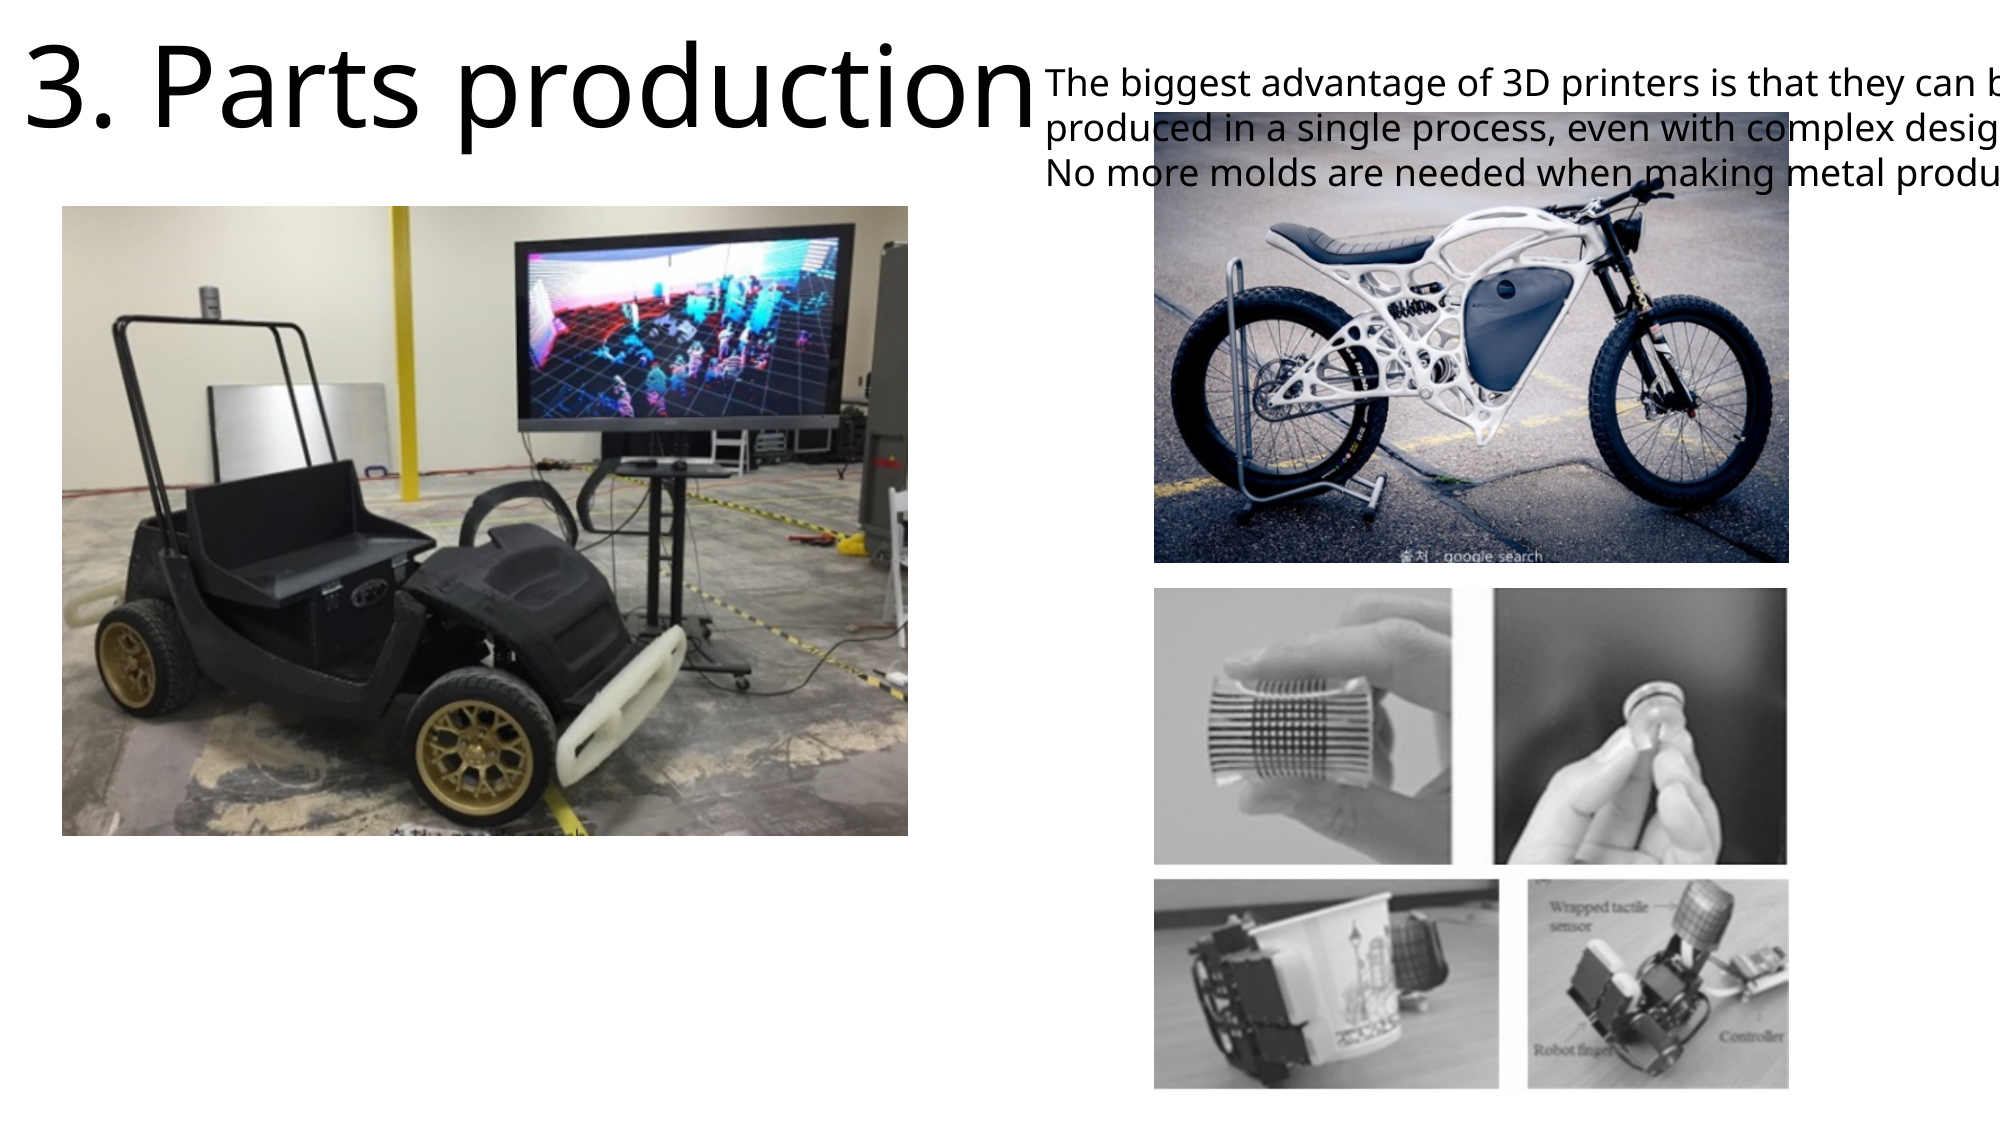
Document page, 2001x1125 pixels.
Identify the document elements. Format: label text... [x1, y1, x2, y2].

title 3. Parts production [0, 20, 1282, 160]
text_box The biggest advantage of 3D printers is that they can be produced in a single process, even with complex designs and shapes. No more molds are needed when making metal products. [1030, 51, 2000, 202]
picture [1154, 588, 1789, 1094]
picture [1154, 112, 1789, 563]
picture [62, 206, 908, 836]
